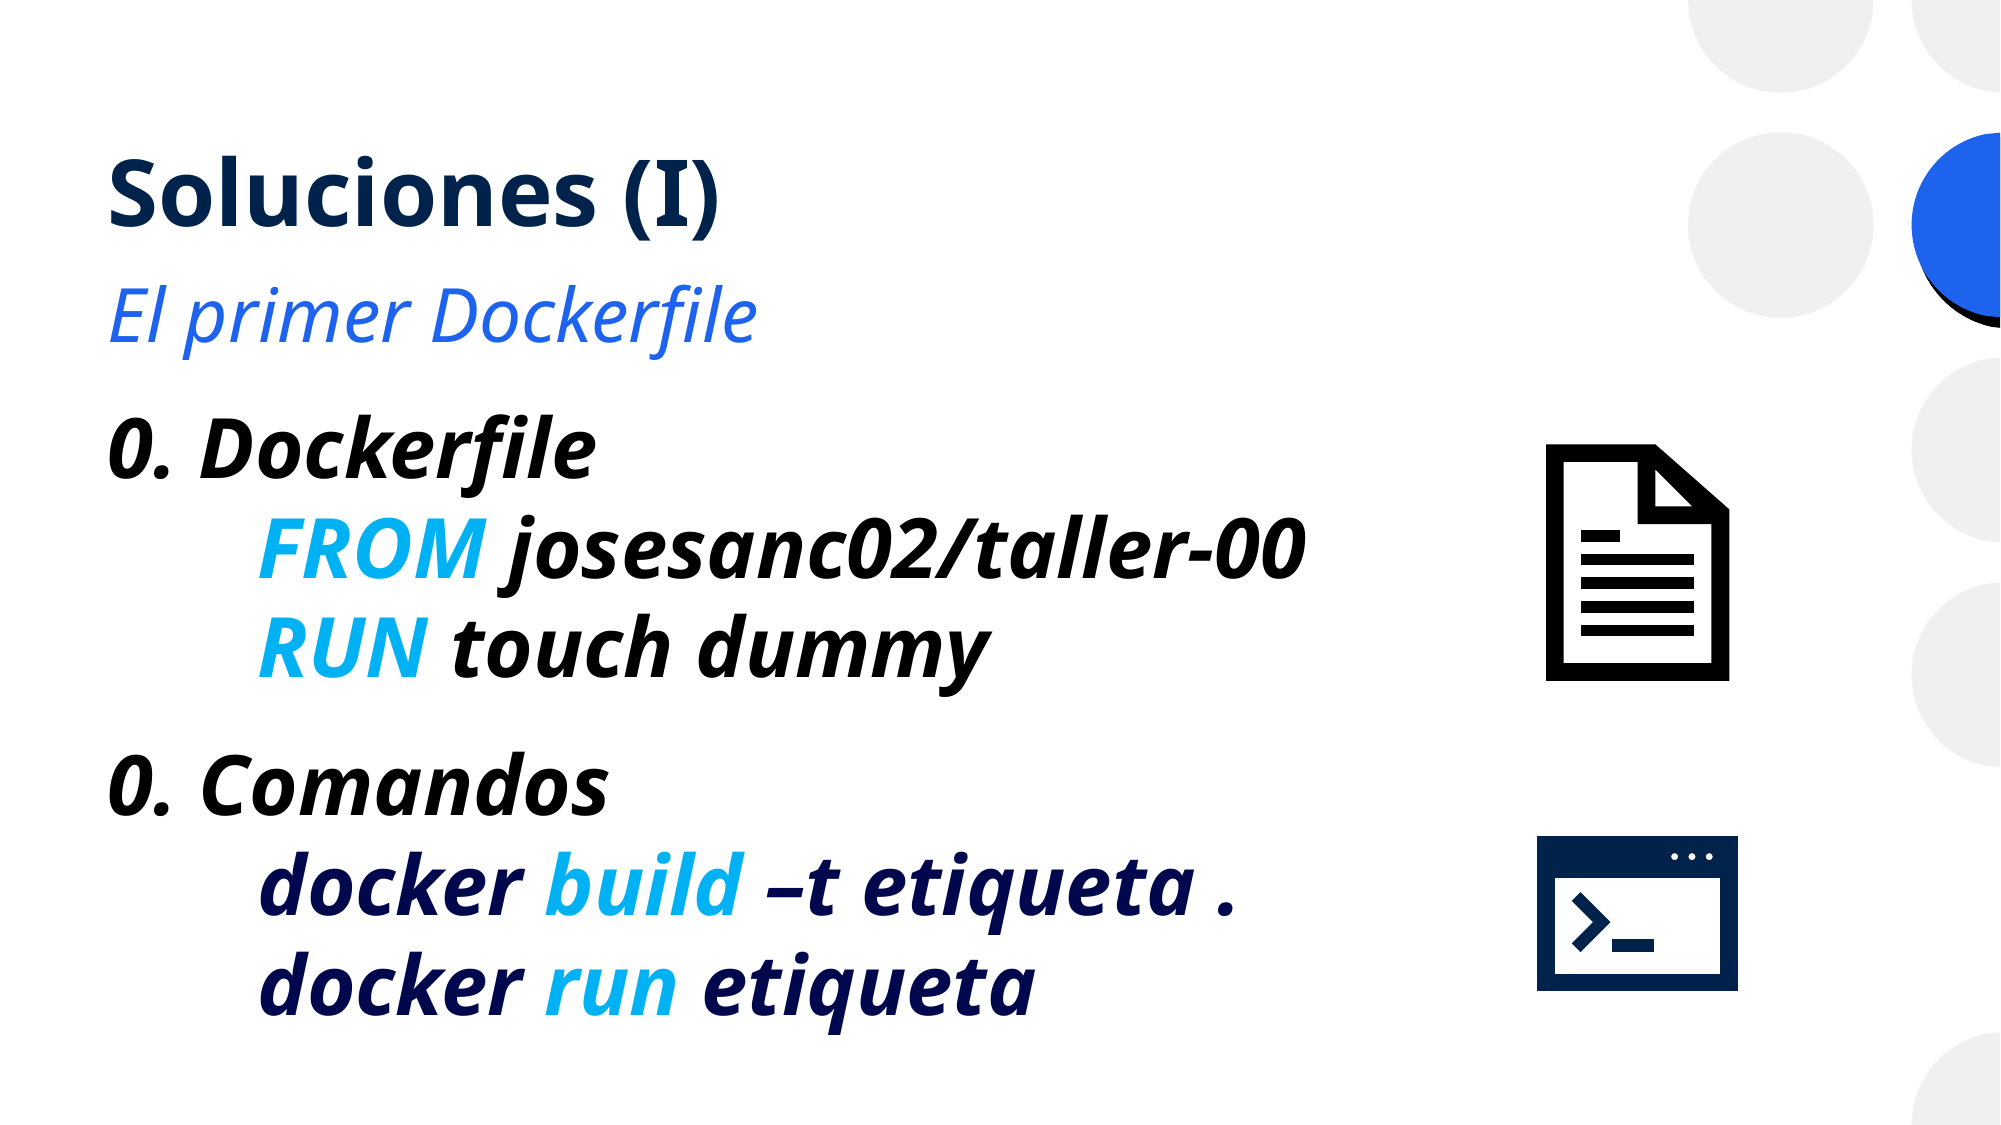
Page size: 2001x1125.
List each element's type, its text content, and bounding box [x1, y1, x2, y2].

text_box 0. Dockerfile FROM josesanc02/taller-00 RUN touch dummy [92, 387, 1439, 725]
text_box 0. Comandos docker build –t etiqueta . docker run etiqueta [92, 725, 1462, 1063]
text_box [1538, 836, 1737, 991]
subtitle El primer Dockerfile [92, 260, 1297, 358]
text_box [1545, 444, 1730, 681]
title Soluciones (I) [92, 126, 1514, 254]
